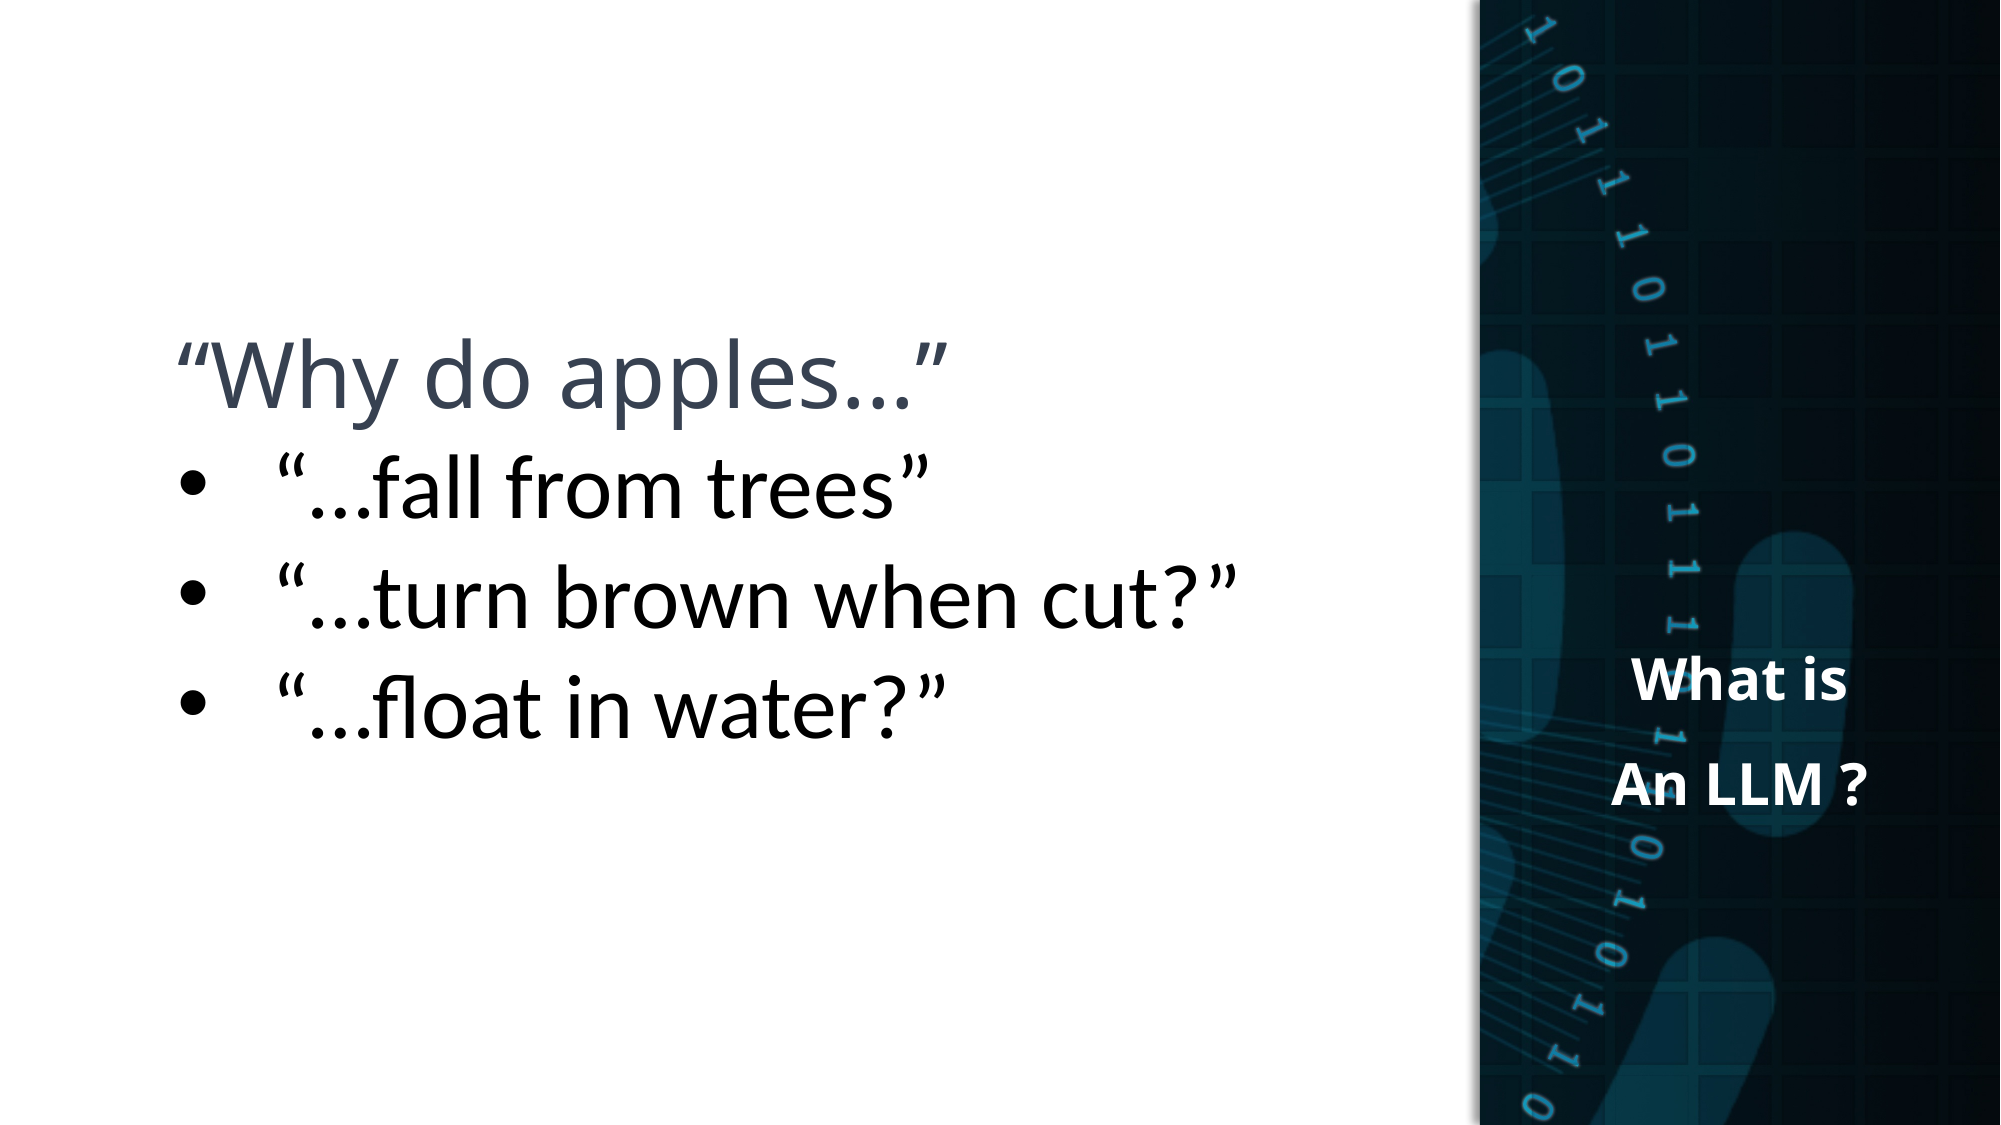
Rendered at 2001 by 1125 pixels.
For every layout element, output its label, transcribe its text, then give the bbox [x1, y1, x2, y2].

text_box “Why do apples...” “…fall from trees” “…turn brown when cut?” “…float in water?” [162, 309, 1334, 765]
text_box What is An LLM ? [1479, 0, 2000, 1125]
